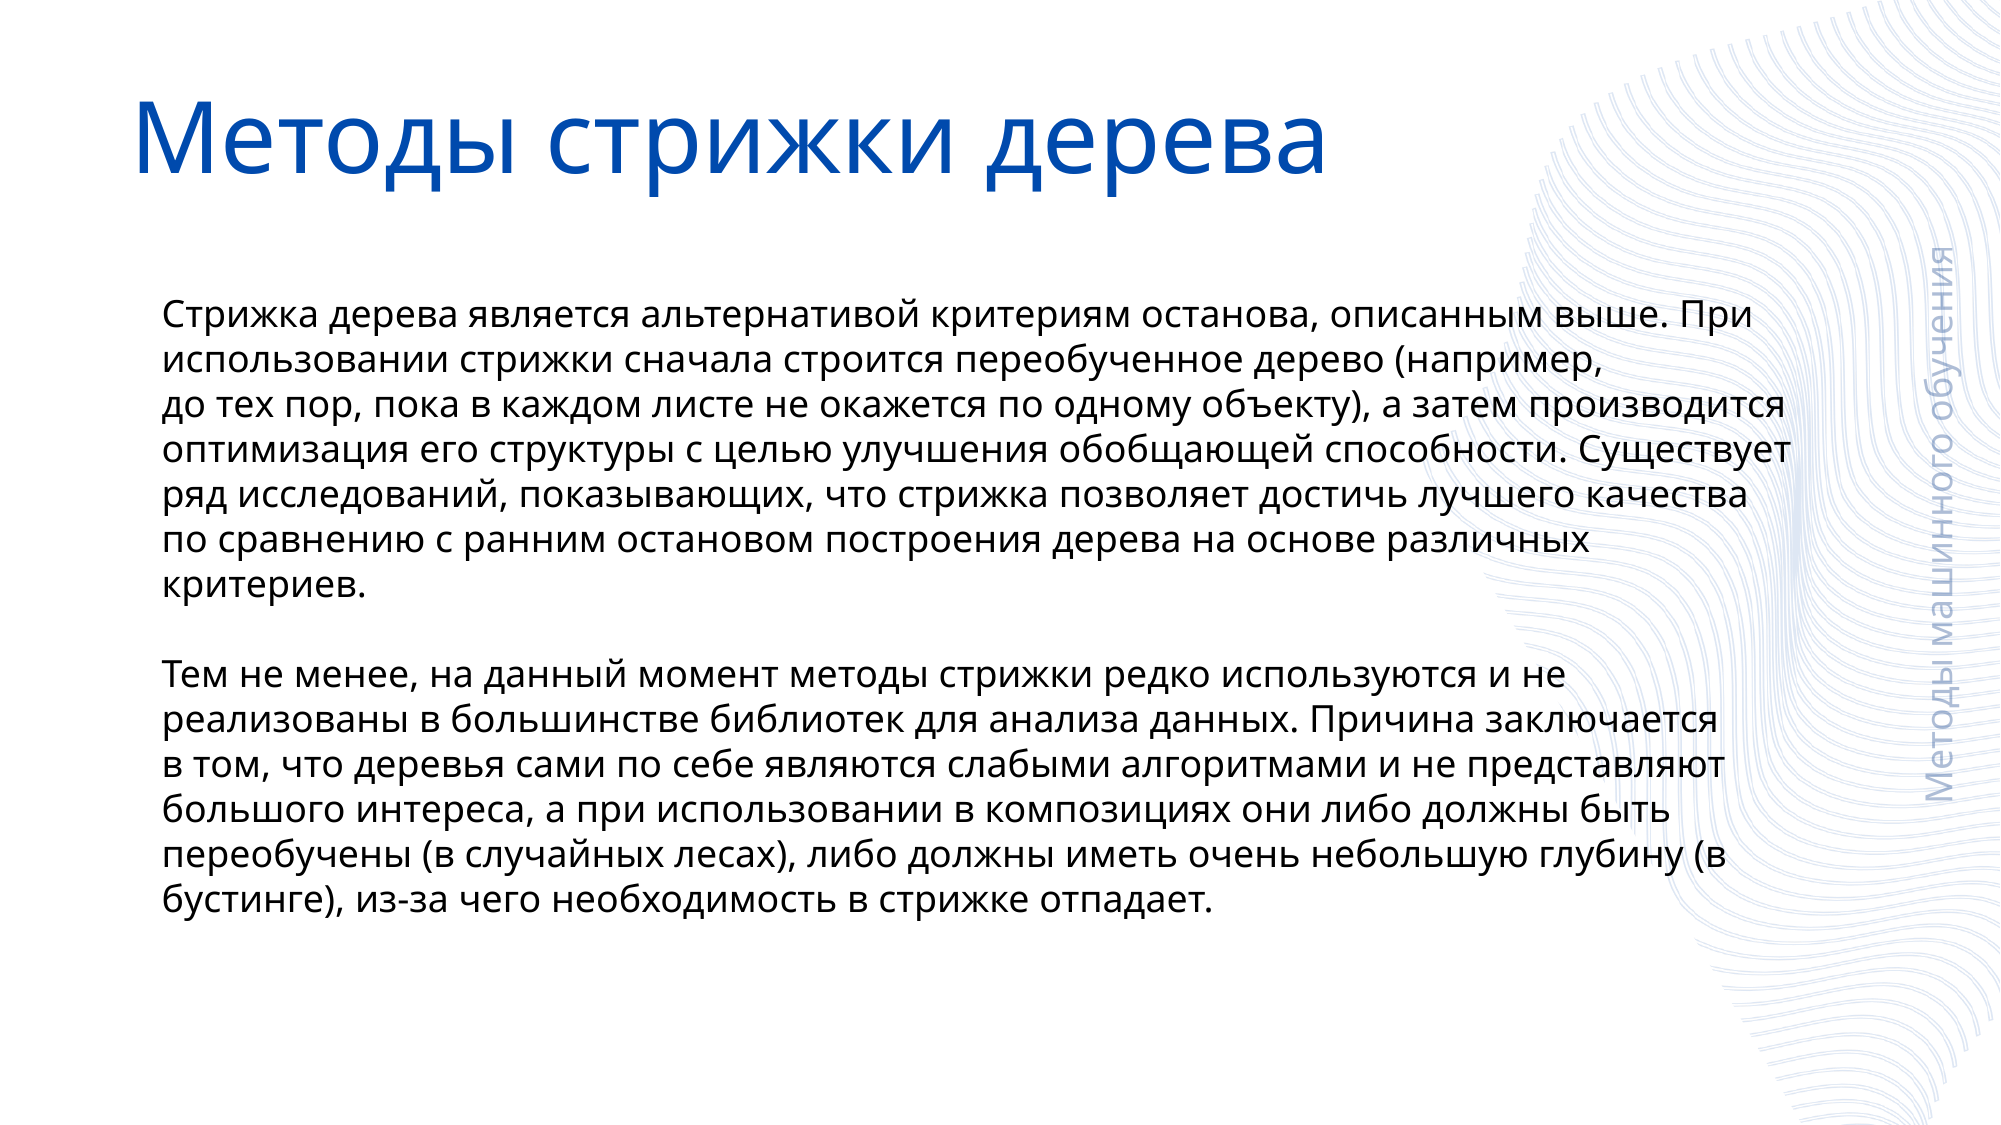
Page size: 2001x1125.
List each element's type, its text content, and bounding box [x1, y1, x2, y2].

text_box Методы стрижки дерева [104, 73, 2000, 194]
text_box [1264, 194, 2000, 1125]
text_box [1381, 0, 2000, 73]
text_box Стрижка дерева является альтернативой критериям останова, описанным выше. При использовании стрижки сначала строится переобученное дерево (например, до тех пор, пока в каждом листе не окажется по одному объекту), а затем производится оптимизация его структуры с целью улучшения обобщающей способности. Существует ряд исследований, показывающих, что стрижка позволяет достичь лучшего качества по сравнению с ранним остановом построения дерева на основе различных критериев. Тем не менее, на данный момент методы стрижки редко используются и не реализованы в большинстве библиотек для анализа данных. Причина заключается в том, что деревья сами по себе являются слабыми алгоритмами и не представляют большого интереса, а при использовании в композициях они либо должны быть переобучены (в случайных лесах), либо должны иметь очень небольшую глубину (в бустинге), из-за чего необходимость в стрижке отпадает. [146, 282, 1819, 927]
